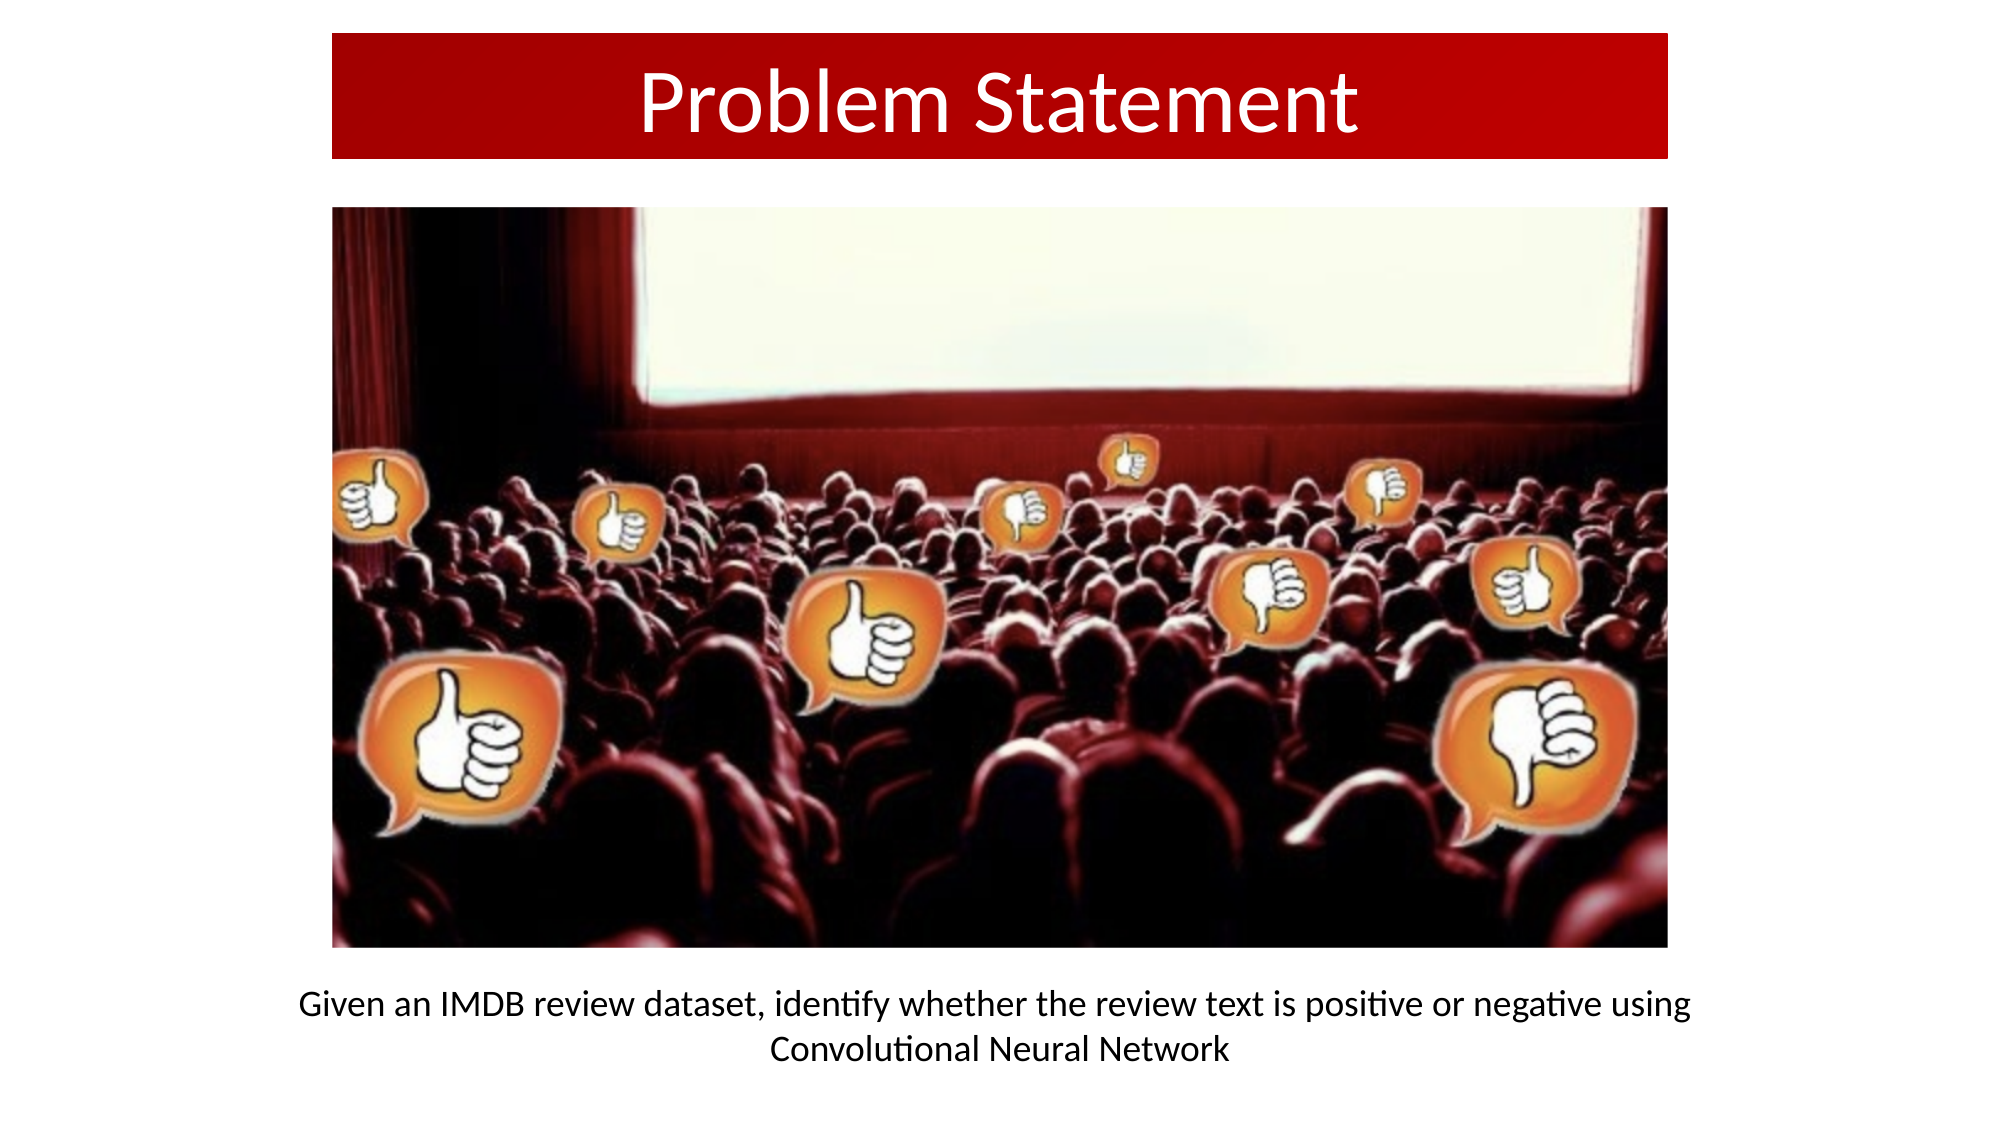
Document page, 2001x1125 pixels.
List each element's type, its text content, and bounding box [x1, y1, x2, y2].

text_box Given an IMDB review dataset, identify whether the review text is positive or negative using Convolutional Neural Network [283, 971, 1717, 1077]
text_box Problem Statement [332, 33, 1668, 159]
picture [332, 207, 1668, 959]
